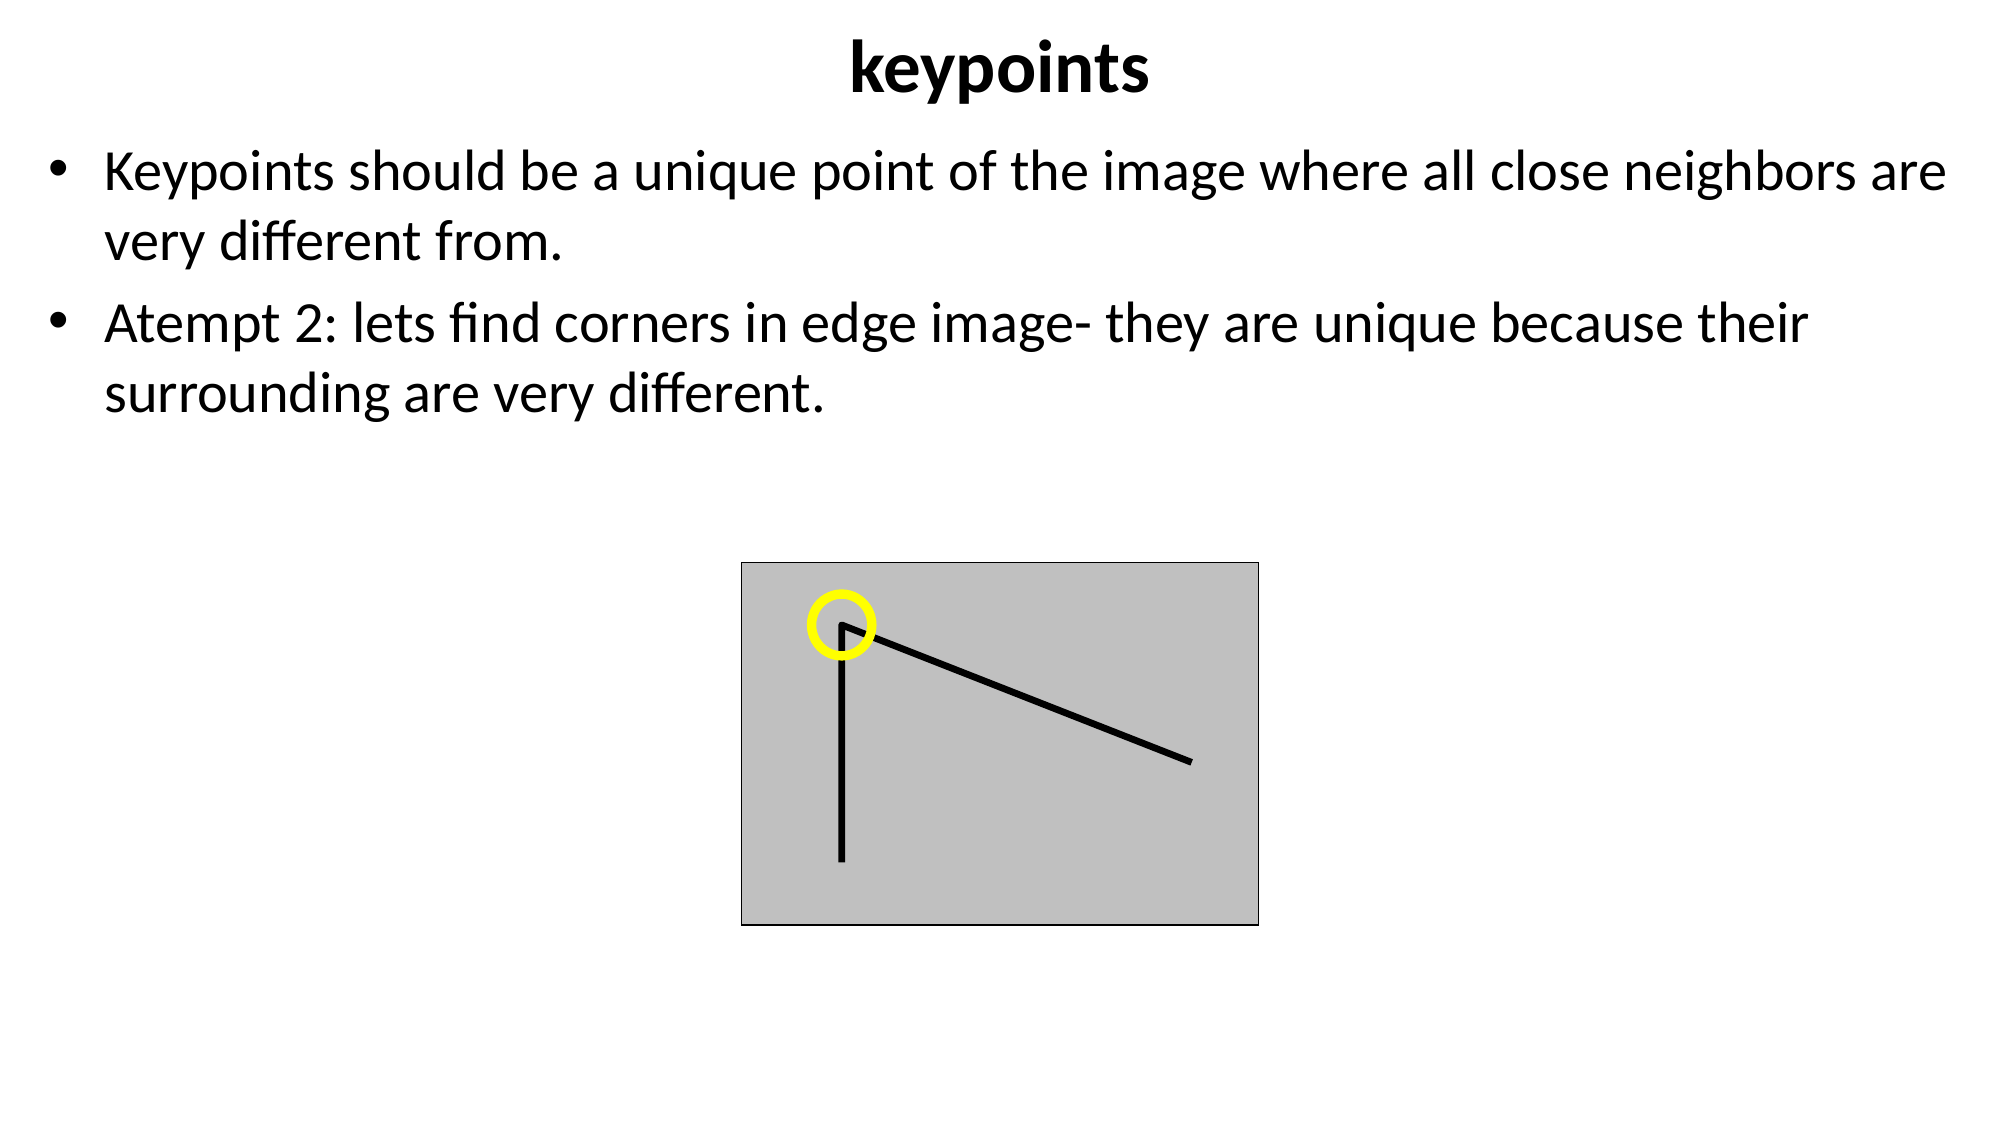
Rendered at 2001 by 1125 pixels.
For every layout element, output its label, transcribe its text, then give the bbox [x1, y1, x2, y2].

title keypoints [33, 0, 1967, 125]
list Keypoints should be a unique point of the image where all close neighbors are very different from. Atempt 2: lets find corners in edge image- they are unique because their surrounding are very different. [33, 125, 1967, 1063]
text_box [741, 562, 1259, 926]
